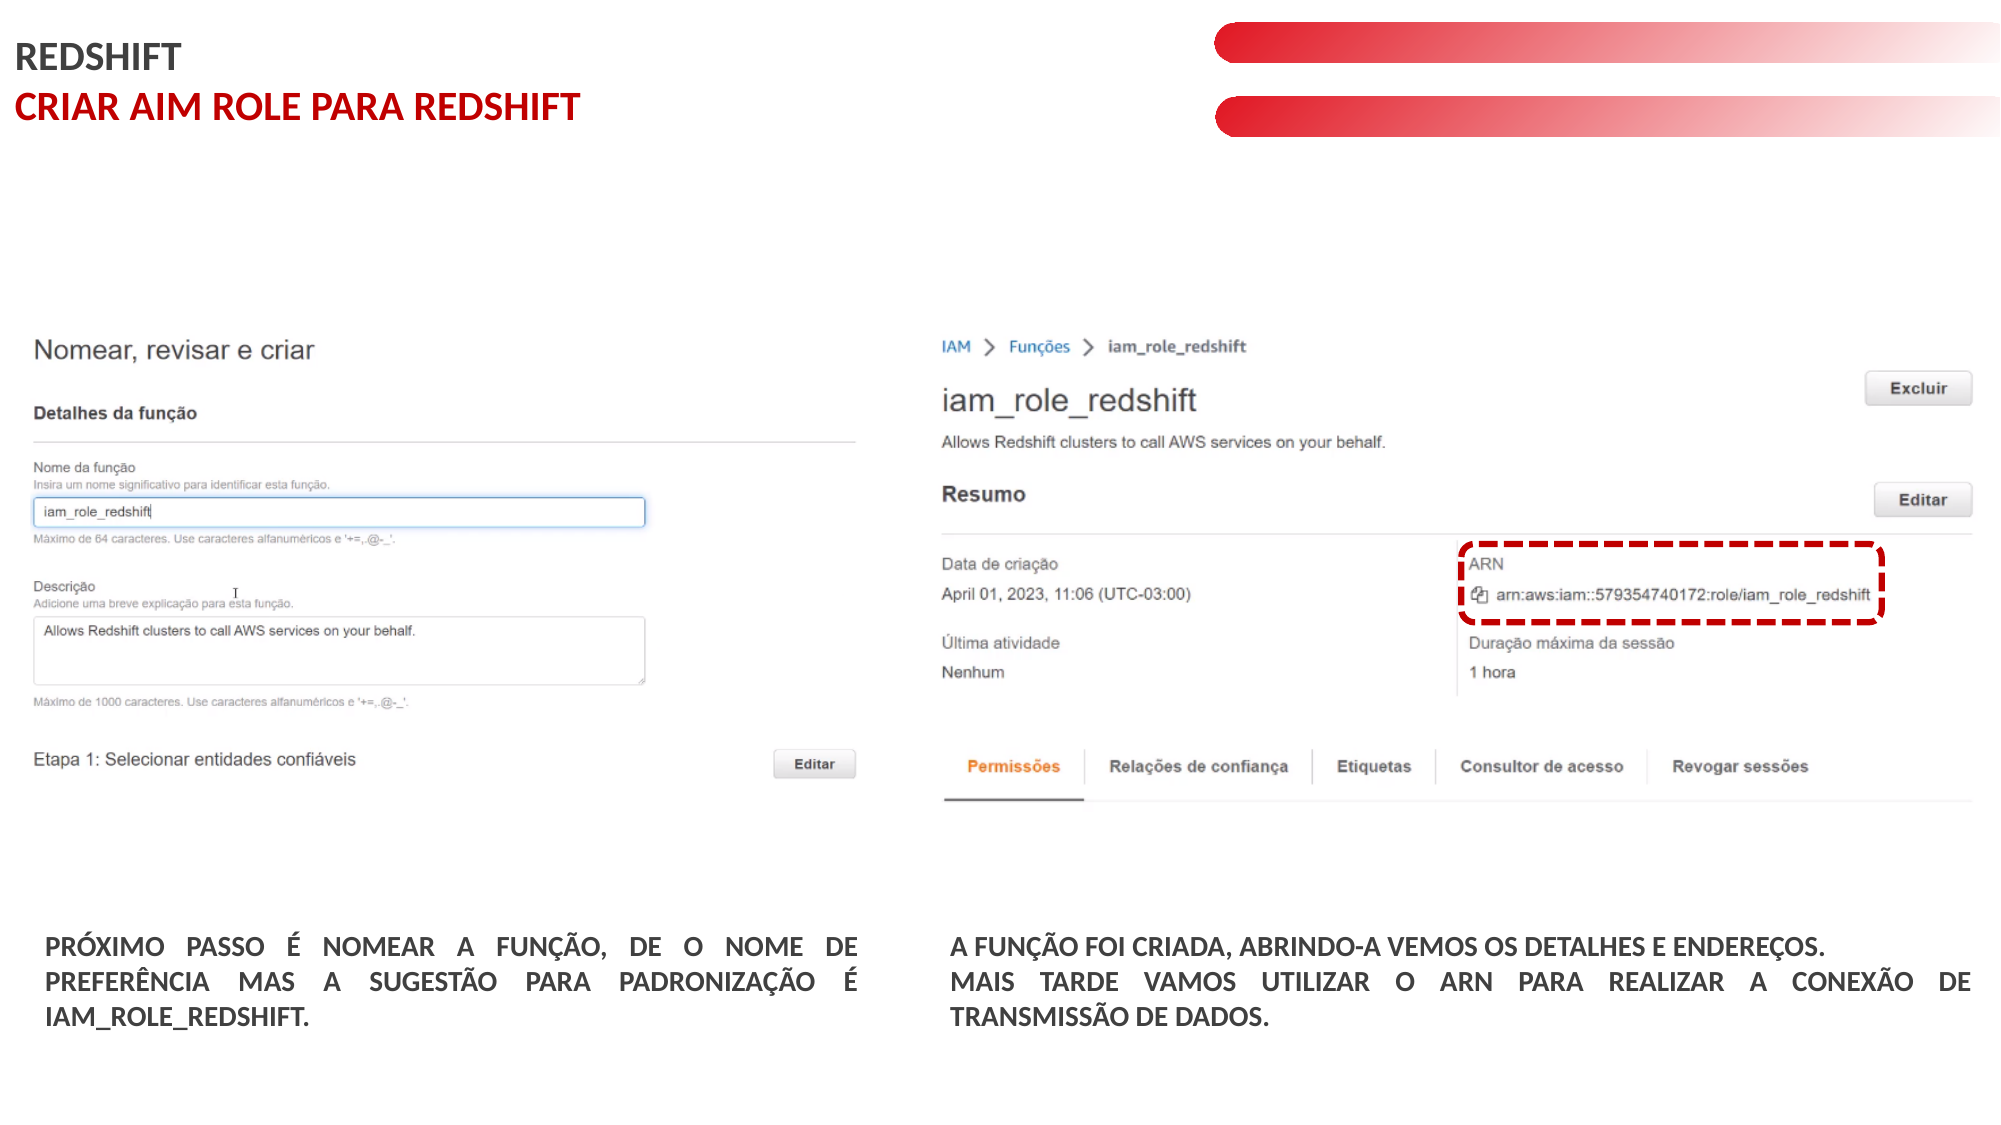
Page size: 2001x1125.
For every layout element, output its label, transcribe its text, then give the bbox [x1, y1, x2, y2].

text_box [1358, 21, 2000, 64]
text_box REDSHIFT CRIAR AIM ROLE PARA REDSHIFT [0, 21, 1215, 136]
picture [30, 335, 862, 791]
picture [935, 334, 1988, 824]
text_box A FUNÇÃO FOI CRIADA, ABRINDO-A VEMOS OS DETALHES E ENDEREÇOS. MAIS TARDE VAMOS UTILIZAR O ARN PARA REALIZAR A CONEXÃO DE TRANSMISSÃO DE DADOS. [935, 919, 1987, 1040]
text_box [1215, 21, 1349, 64]
text_box [1215, 95, 2000, 138]
text_box PRÓXIMO PASSO É NOMEAR A FUNÇÃO, DE O NOME DE PREFERÊNCIA MAS A SUGESTÃO PARA PADRONIZAÇÃO É IAM_ROLE_REDSHIFT. [30, 919, 874, 1040]
